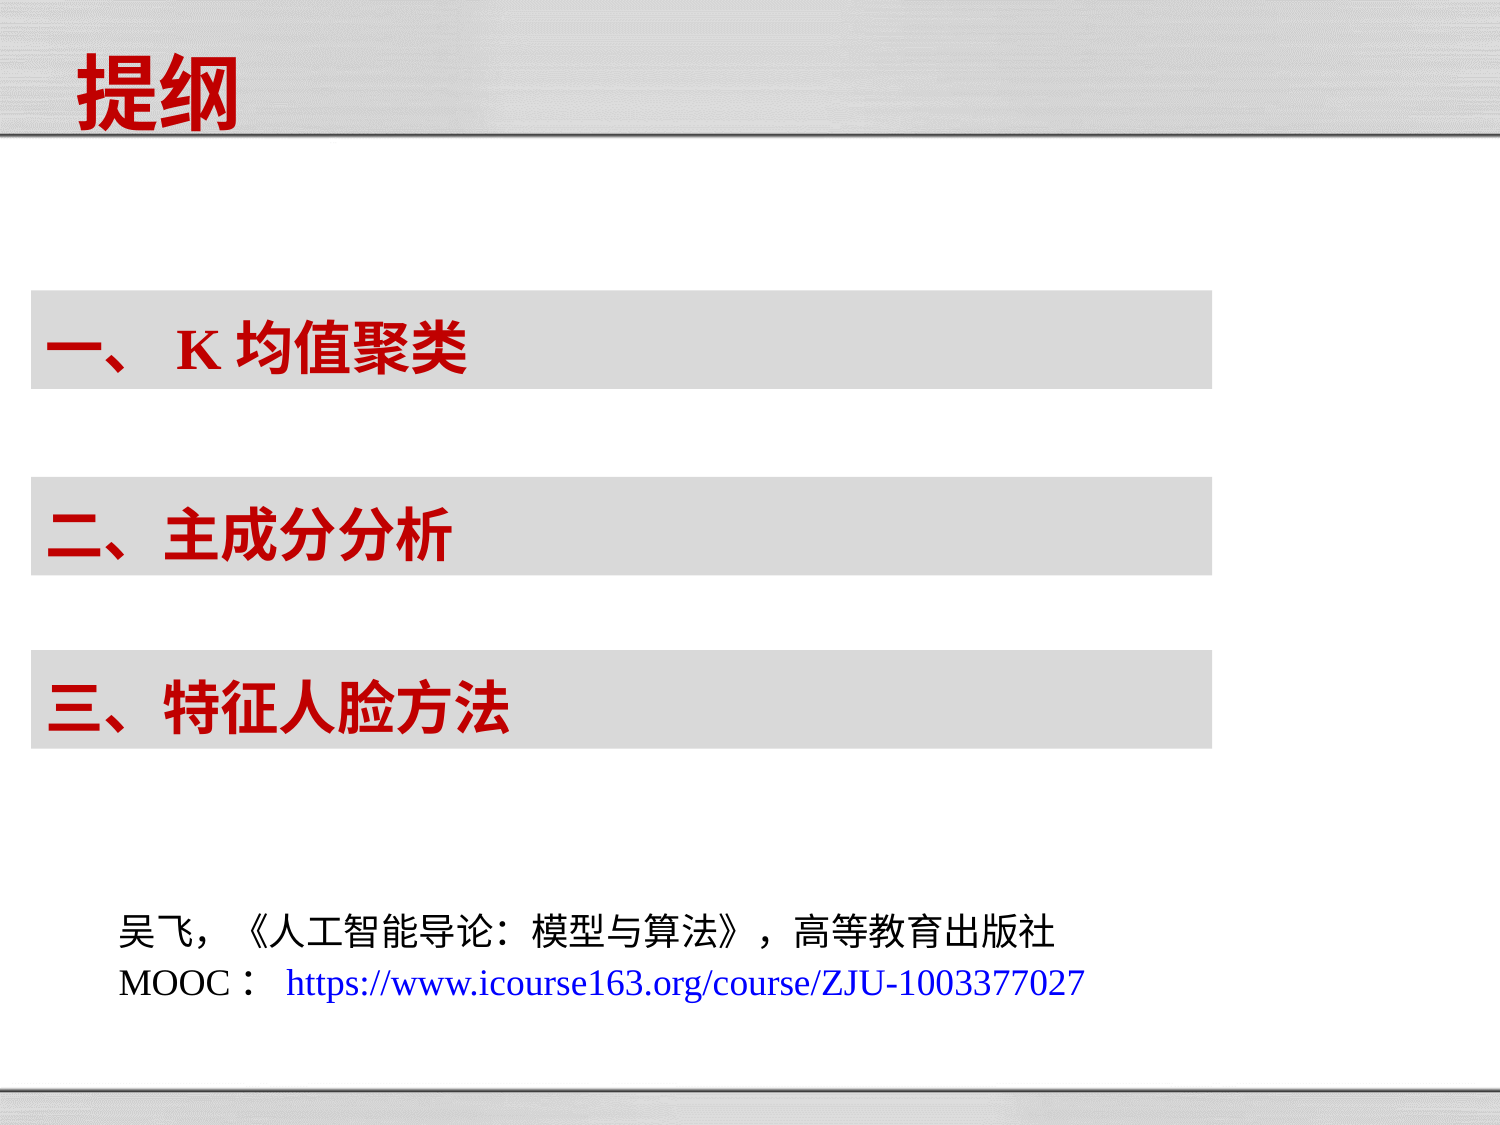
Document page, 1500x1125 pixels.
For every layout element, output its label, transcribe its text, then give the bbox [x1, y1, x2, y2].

text_box 二、主成分分析 [31, 476, 1213, 576]
text_box 吴飞，《人工智能导论：模型与算法》，高等教育出版社 MOOC：https://www.icourse163.org/course/ZJU-1003377027 [103, 920, 1356, 1011]
text_box 提纲 [2, 16, 1115, 166]
text_box 三、特征人脸方法 [31, 650, 1213, 749]
picture [0, 0, 1500, 1125]
text_box 一、K均值聚类 [31, 290, 1213, 389]
